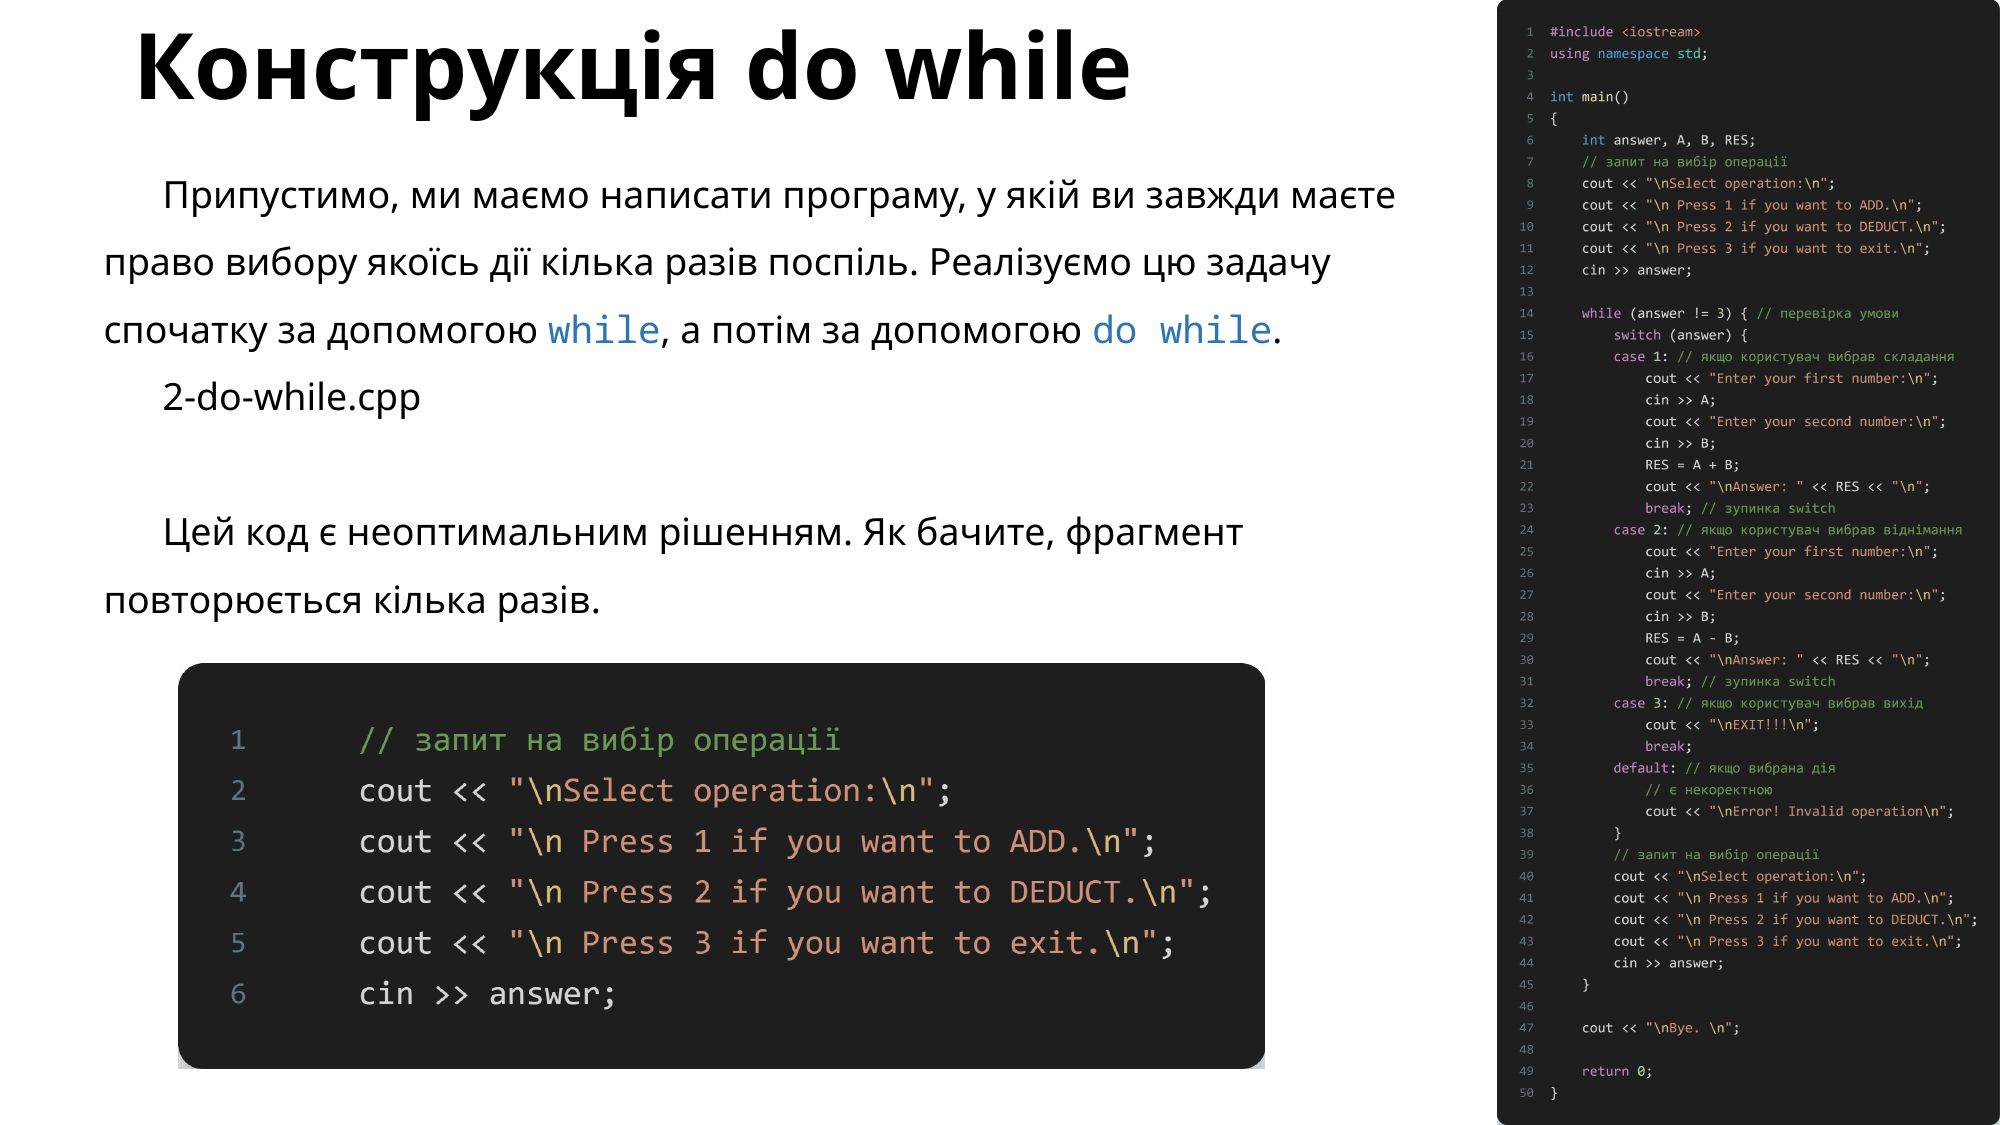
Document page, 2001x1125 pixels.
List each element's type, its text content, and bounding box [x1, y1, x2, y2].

title Конструкція do while [0, 0, 1497, 141]
picture [1497, 0, 2000, 1125]
picture [178, 663, 1265, 1069]
list Припустимо, ми маємо написати програму, у якій ви завжди маєте право вибору якоїсь дії кілька разів поспіль. Реалізуємо цю задачу спочатку за допомогою while, а потім за допомогою do while. 2-do-while.cpp Цей код є неоптимальним рішенням. Як бачите, фрагмент повторюється кілька разів. [0, 140, 1443, 1125]
